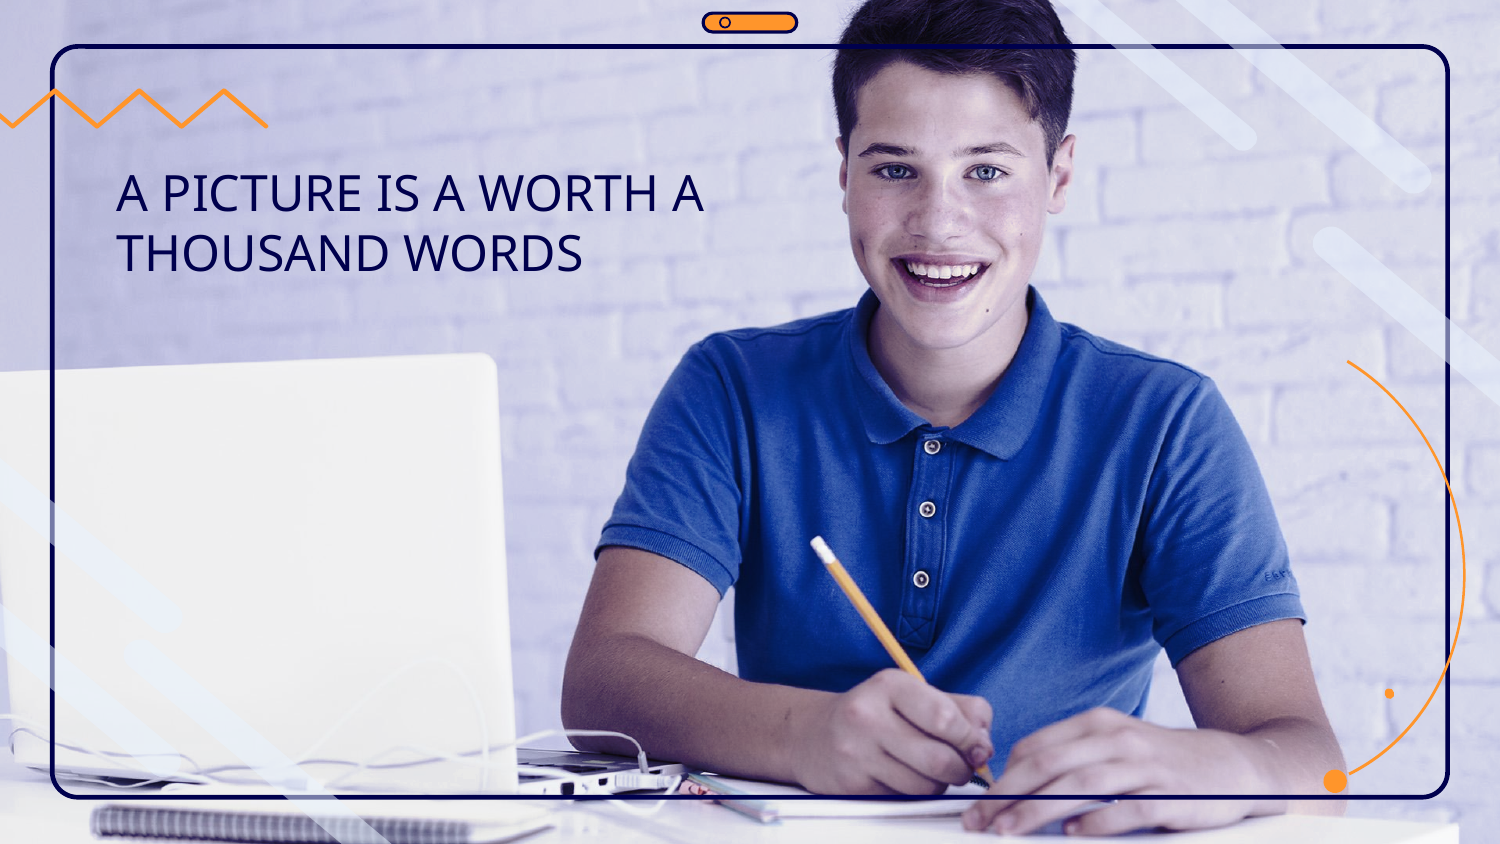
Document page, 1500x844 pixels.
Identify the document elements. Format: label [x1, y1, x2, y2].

text_box [0, 0, 1500, 844]
text_box [1267, 344, 1496, 789]
text_box [702, 12, 798, 34]
